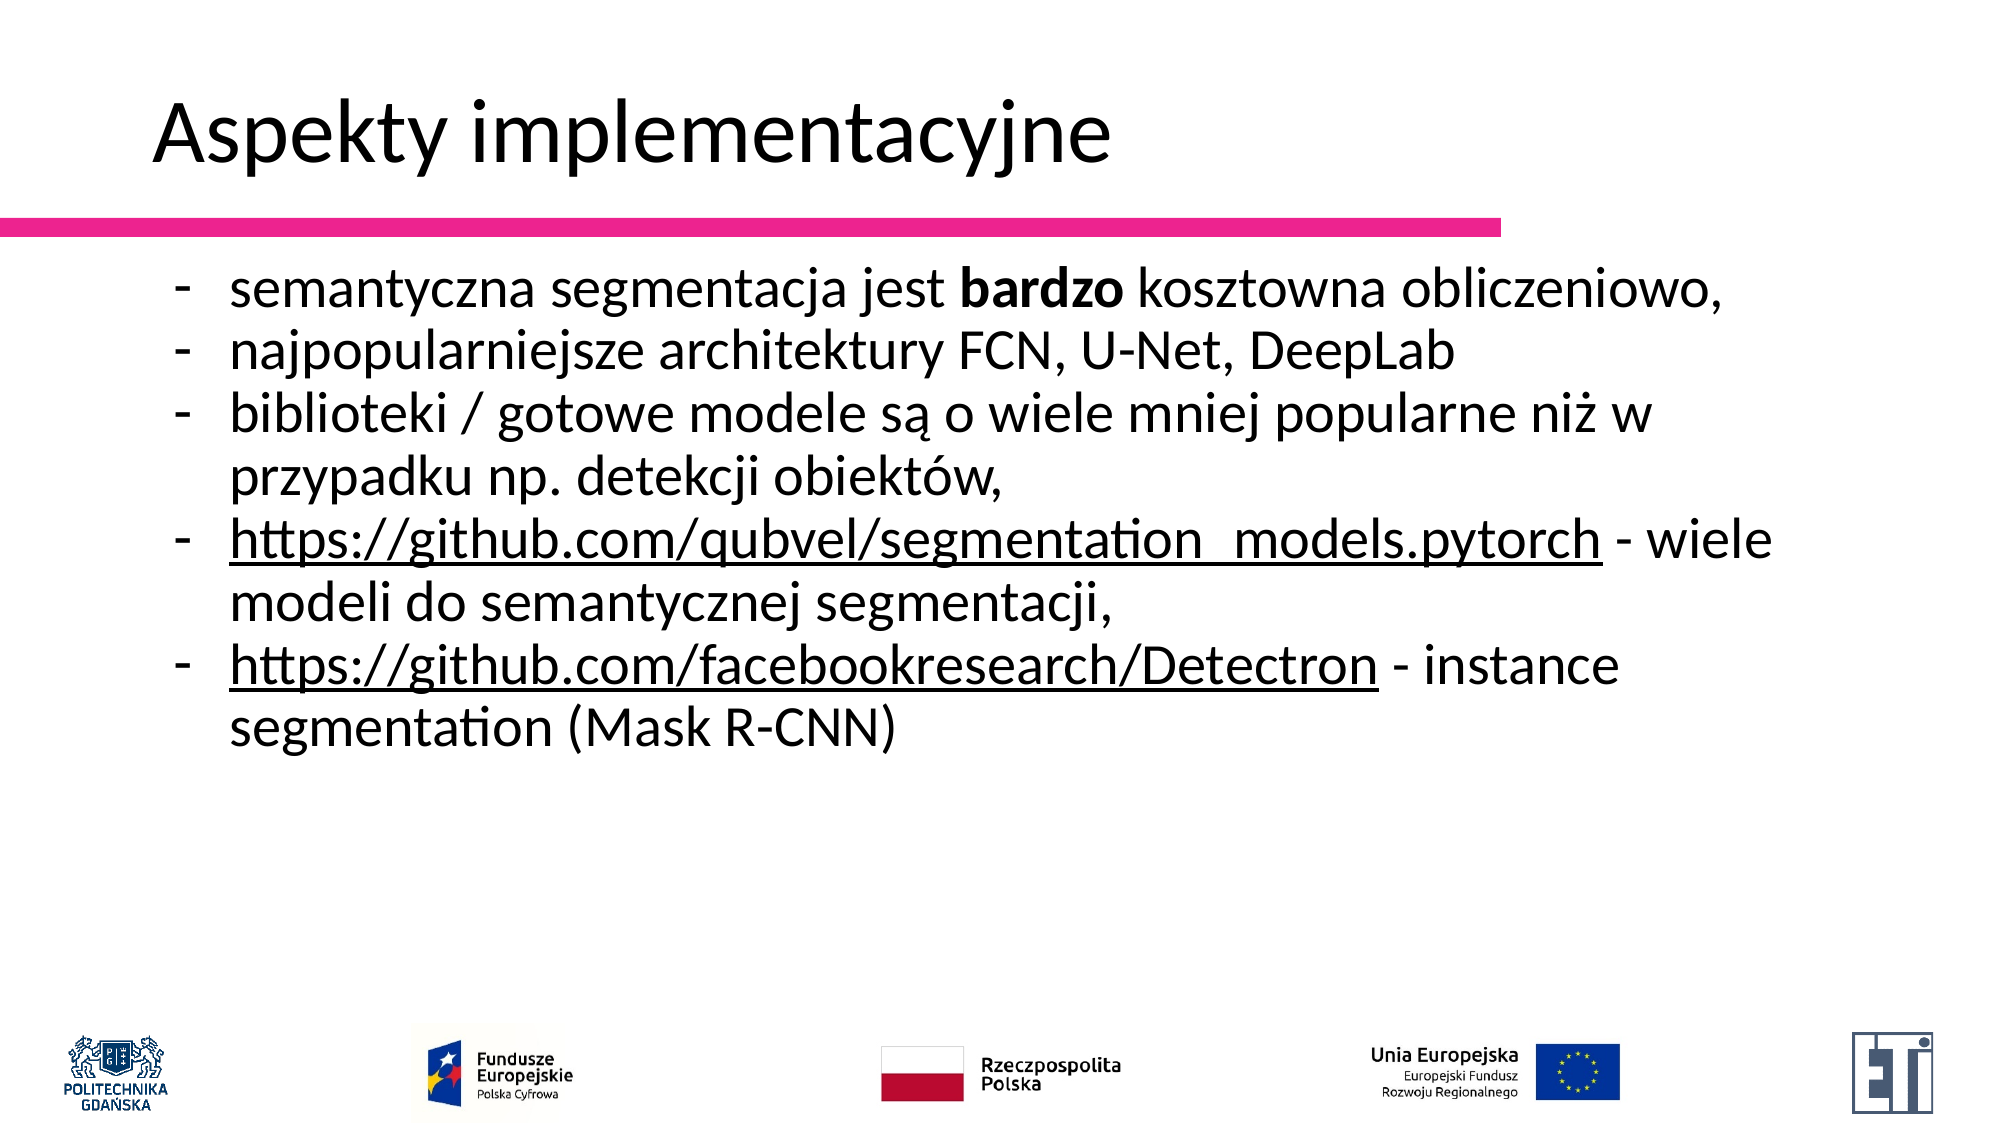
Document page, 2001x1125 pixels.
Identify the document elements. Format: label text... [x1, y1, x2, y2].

picture [1852, 1032, 1934, 1114]
title Aspekty implementacyjne [137, 59, 1863, 206]
picture [36, 1016, 196, 1125]
list semantyczna segmentacja jest bardzo kosztowna obliczeniowo, najpopularniejsze architektury FCN, U-Net, DeepLab biblioteki / gotowe modele są o wiele mniej popularne niż w przypadku np. detekcji obiektów, https://github.com/qubvel/segmentation_models.pytorch - wiele modeli do semantycznej segmentacji, https://github.com/facebookresearch/Detectron - instance segmentation (Mask R-CNN) [139, 249, 1865, 1014]
picture [1353, 1025, 1638, 1118]
picture [411, 1023, 589, 1123]
picture [862, 1027, 1138, 1119]
